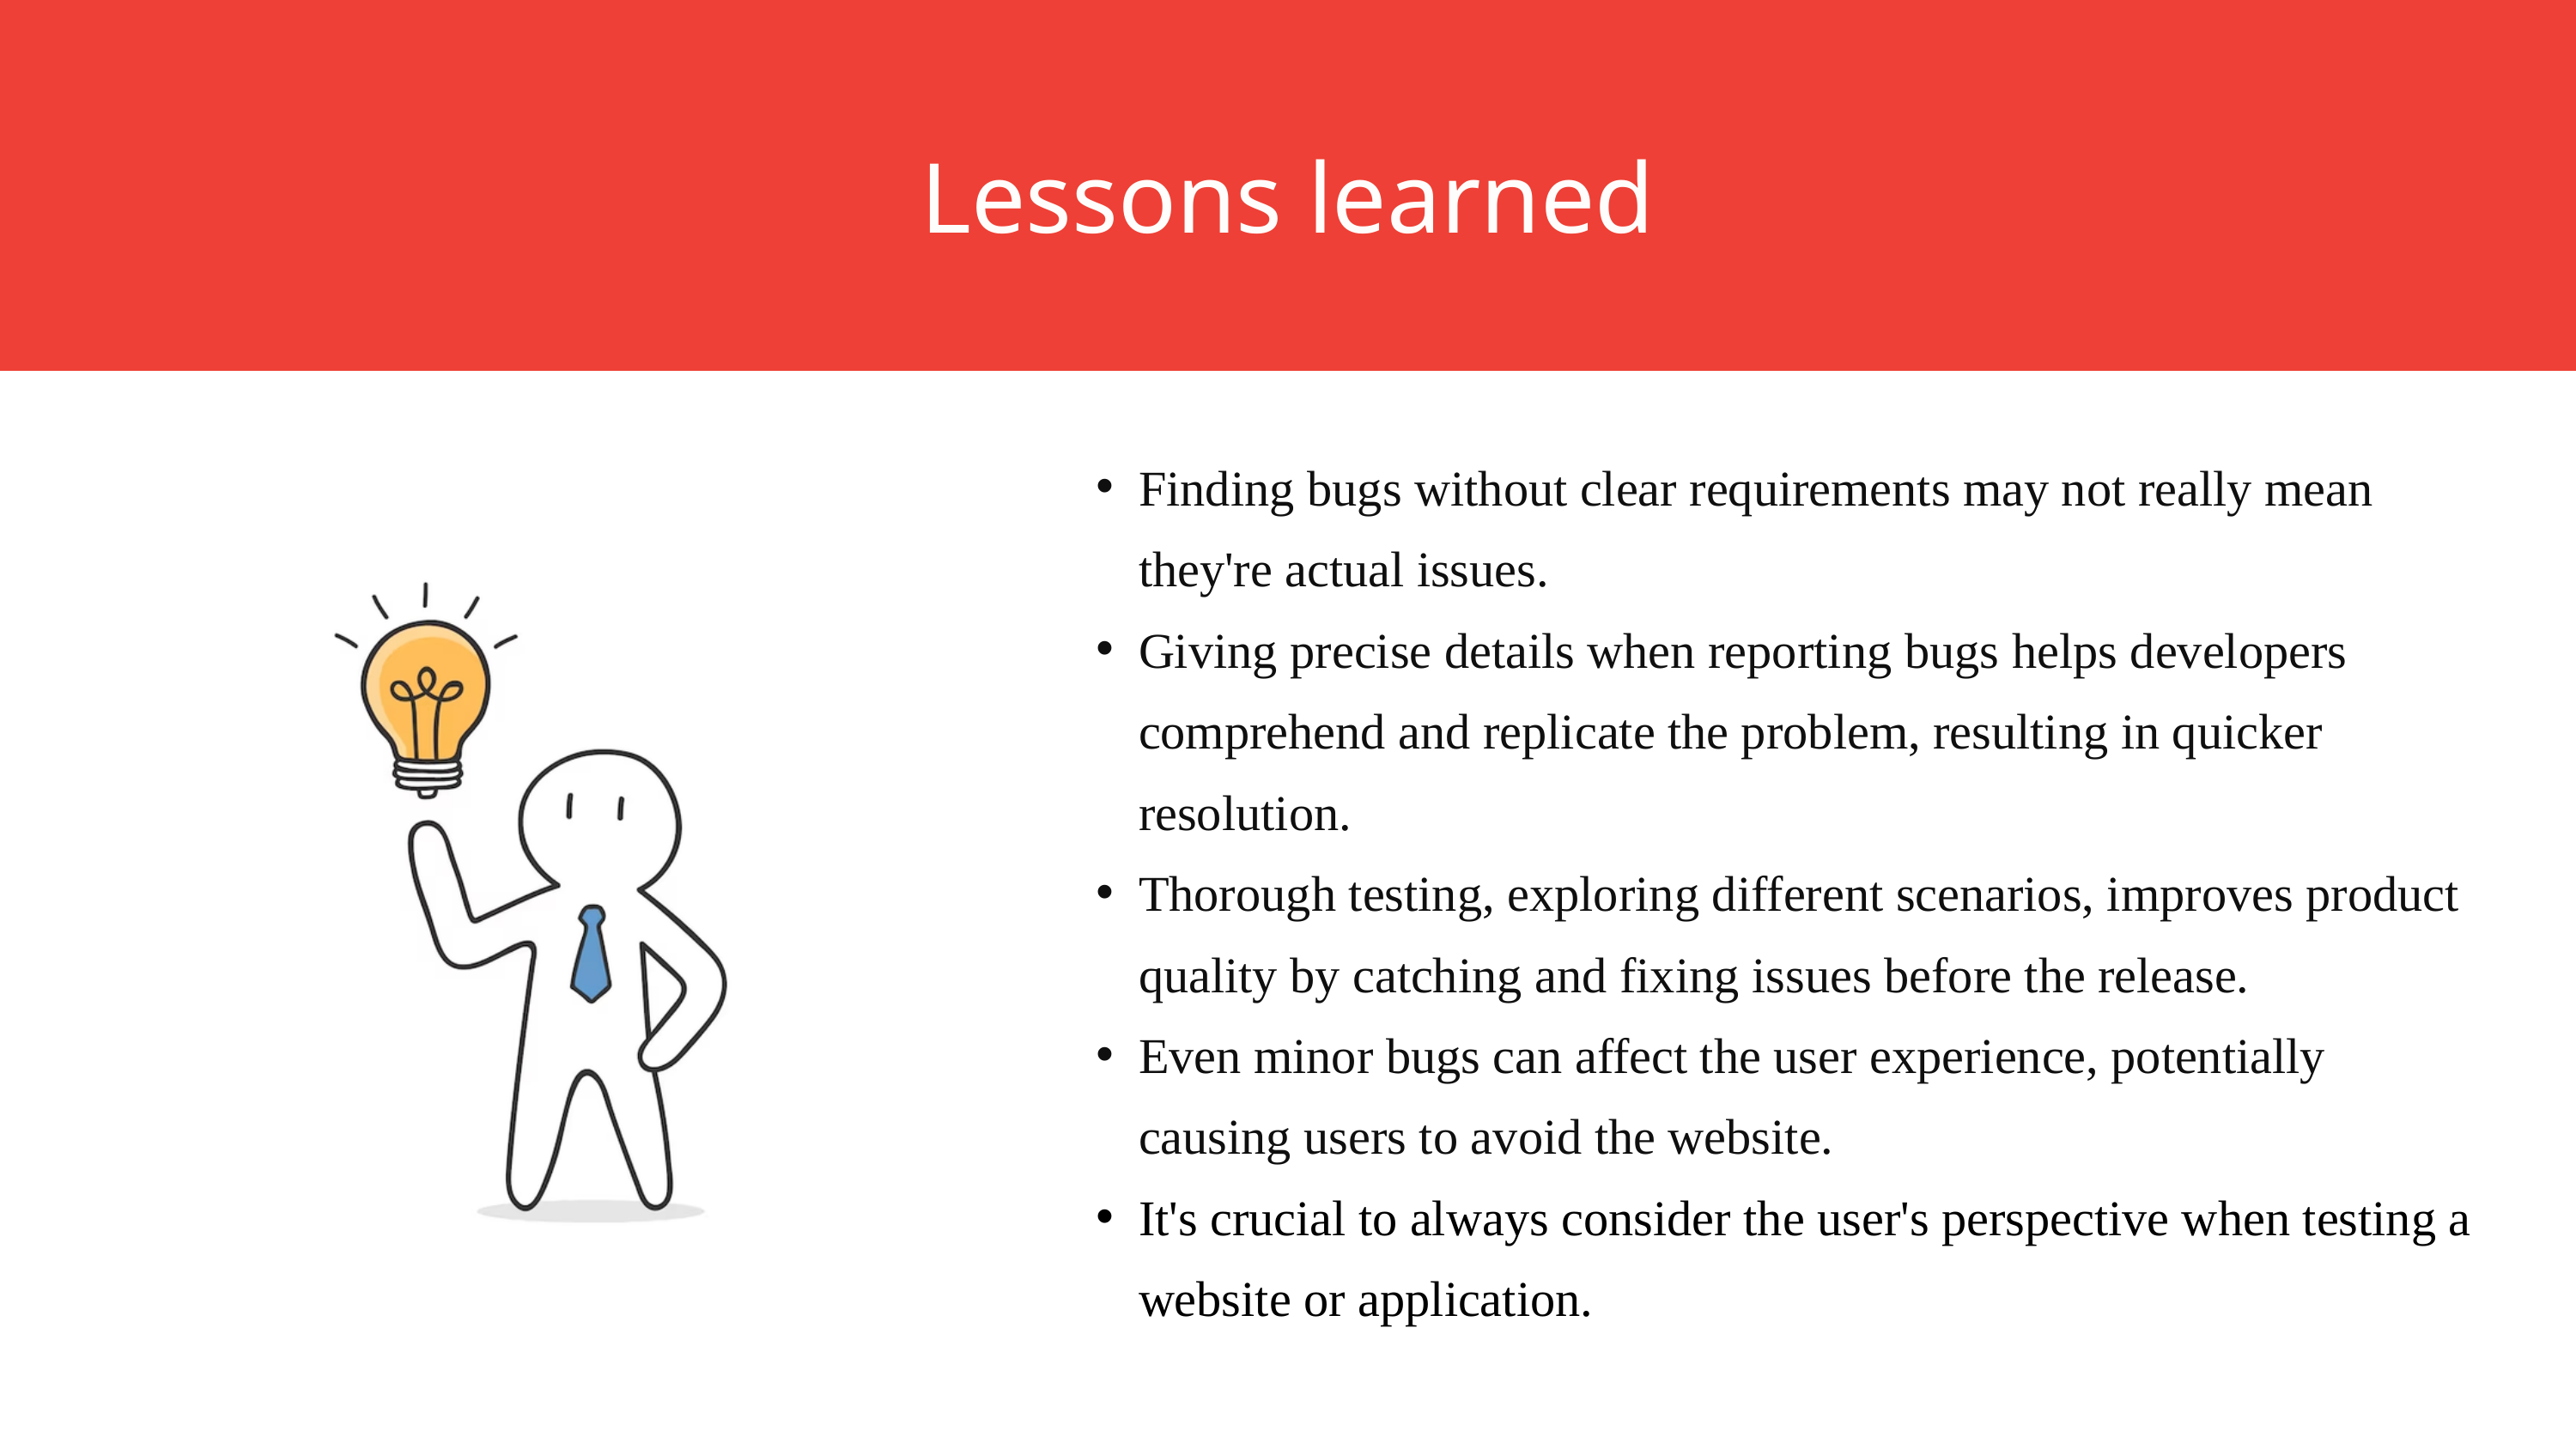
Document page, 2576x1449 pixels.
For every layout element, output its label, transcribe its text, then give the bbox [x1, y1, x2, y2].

text_box [144, 500, 937, 1291]
text_box [1212, 1194, 1239, 1285]
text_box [0, 0, 2576, 372]
text_box Finding bugs without clear requirements may not really mean they're actual issues. Giving precise details when reporting bugs helps developers comprehend and replicate the problem, resulting in quicker resolution. Thorough testing, exploring different scenarios, improves product quality by catching and fixing issues before the release. Even minor bugs can affect the user experience, potentially causing users to avoid the website. It's crucial to always consider the user's perspective when testing a website or application. [1053, 434, 2482, 1449]
